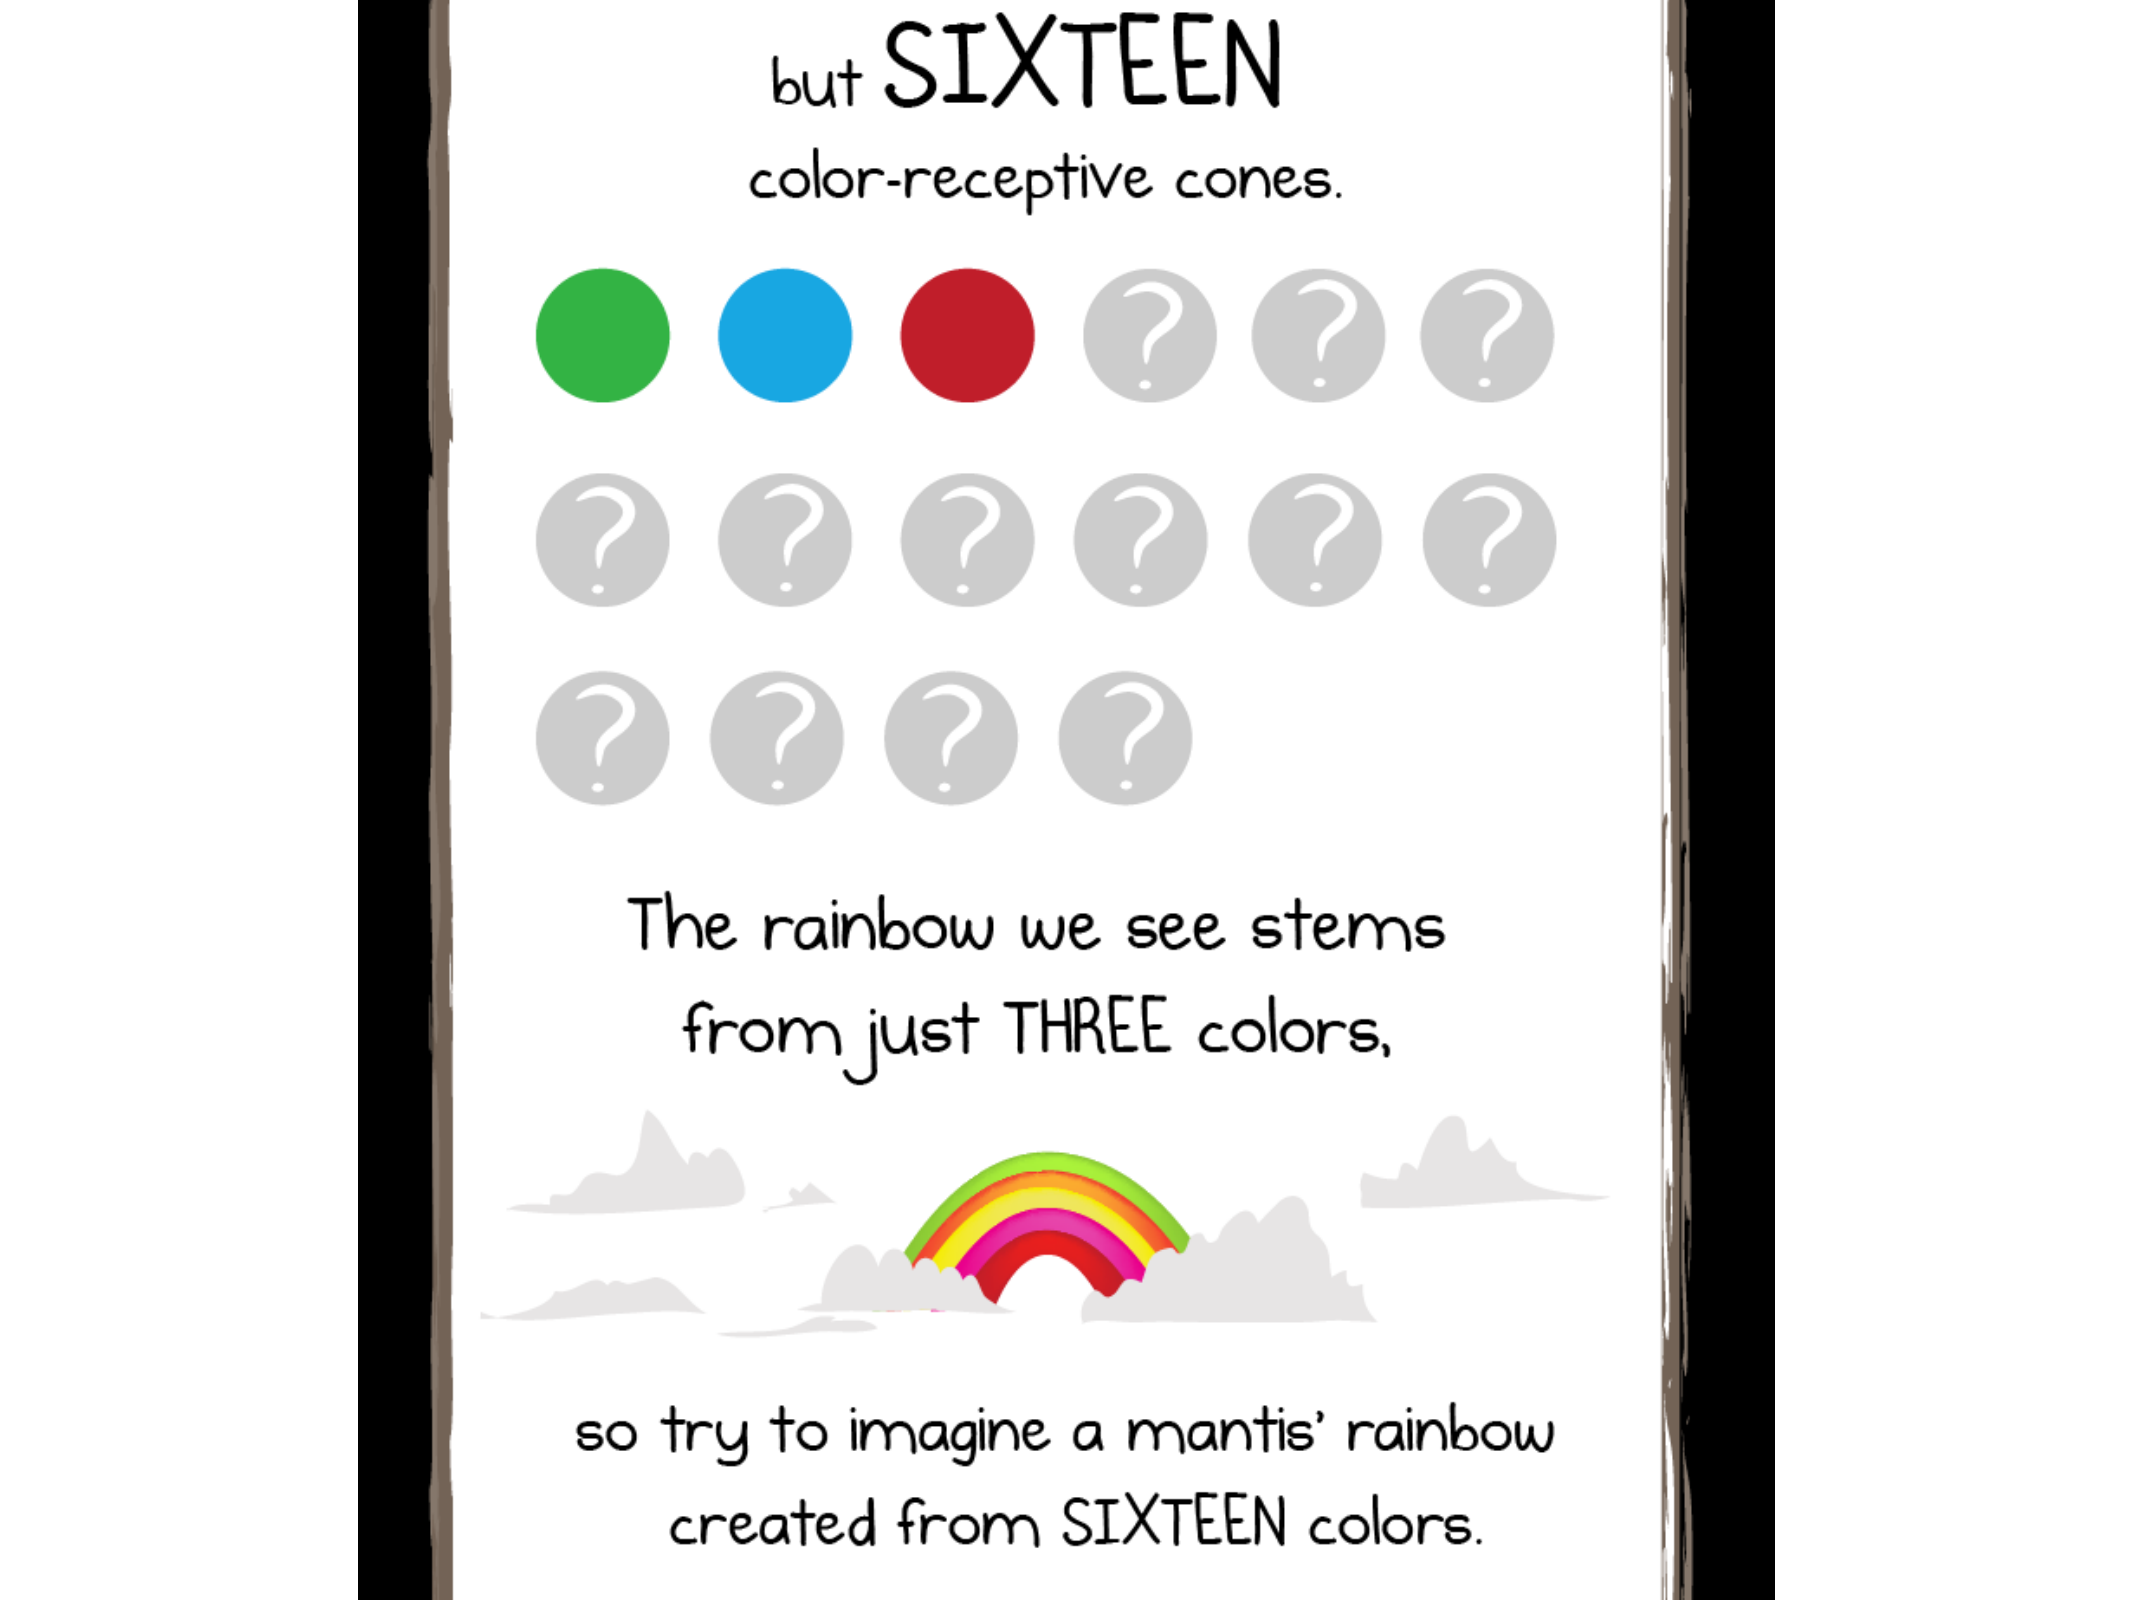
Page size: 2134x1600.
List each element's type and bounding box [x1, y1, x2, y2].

picture [358, 0, 1776, 1600]
